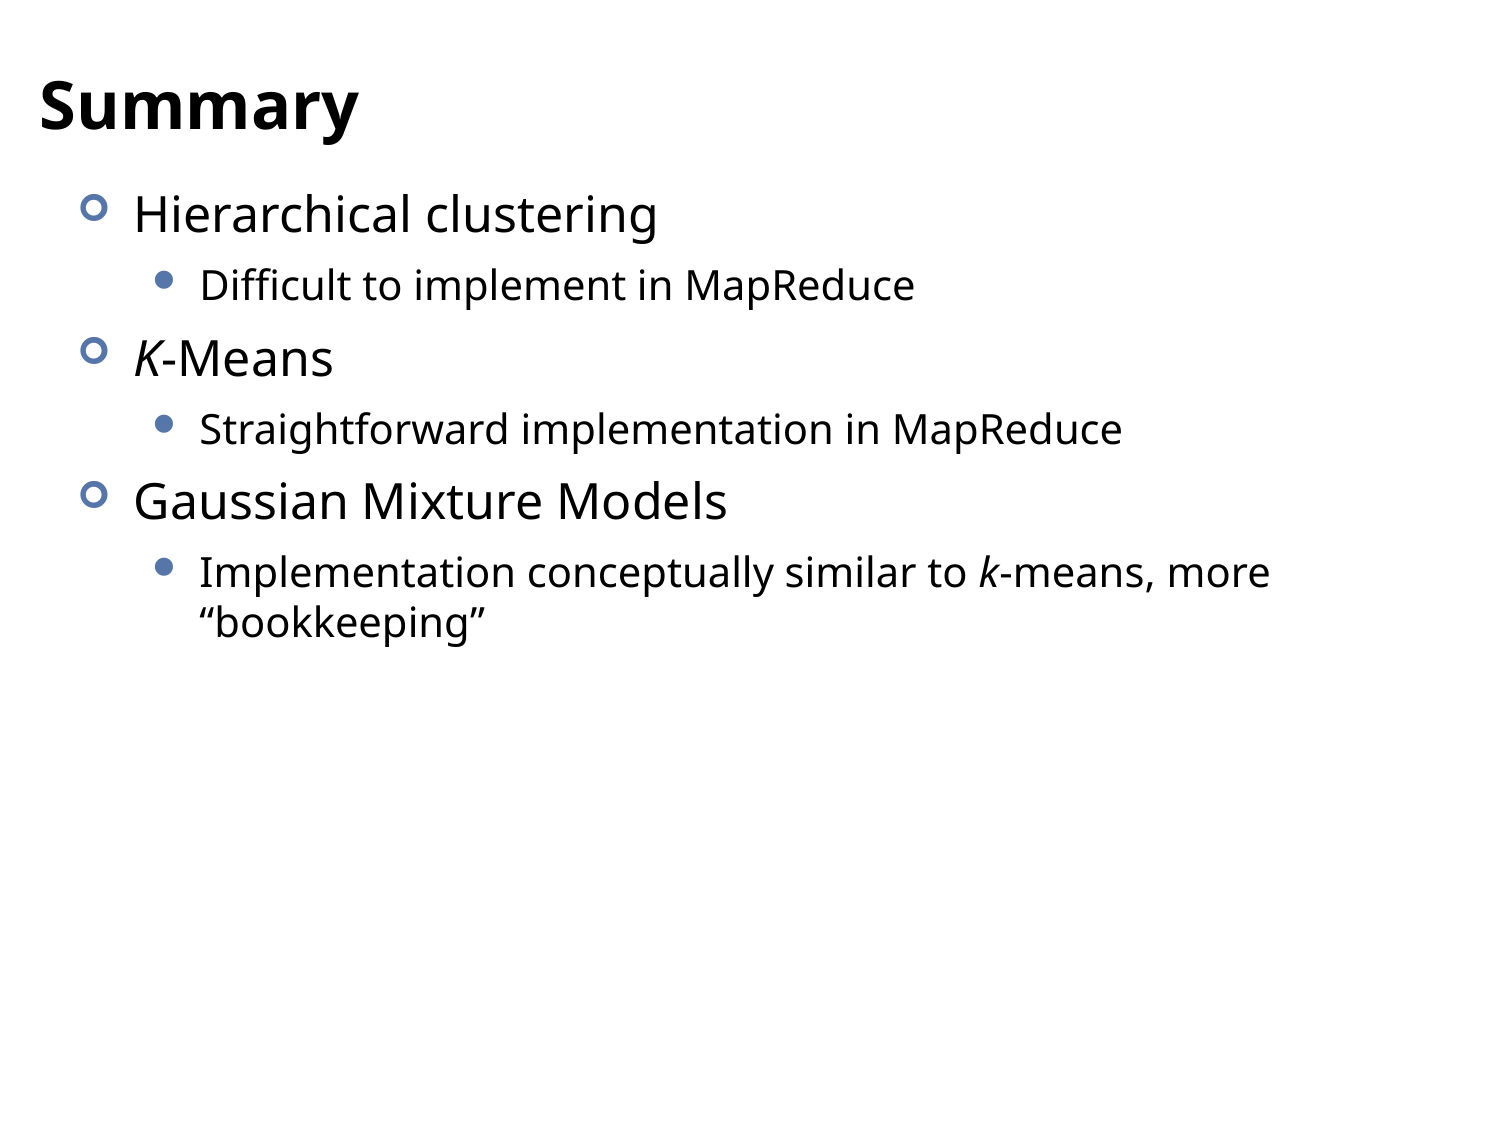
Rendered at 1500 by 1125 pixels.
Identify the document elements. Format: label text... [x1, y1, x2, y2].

list Hierarchical clustering Difficult to implement in MapReduce K-Means Straightforward implementation in MapReduce Gaussian Mixture Models Implementation conceptually similar to k-means, more “bookkeeping” [62, 174, 1451, 1013]
title Summary [24, 18, 1451, 188]
